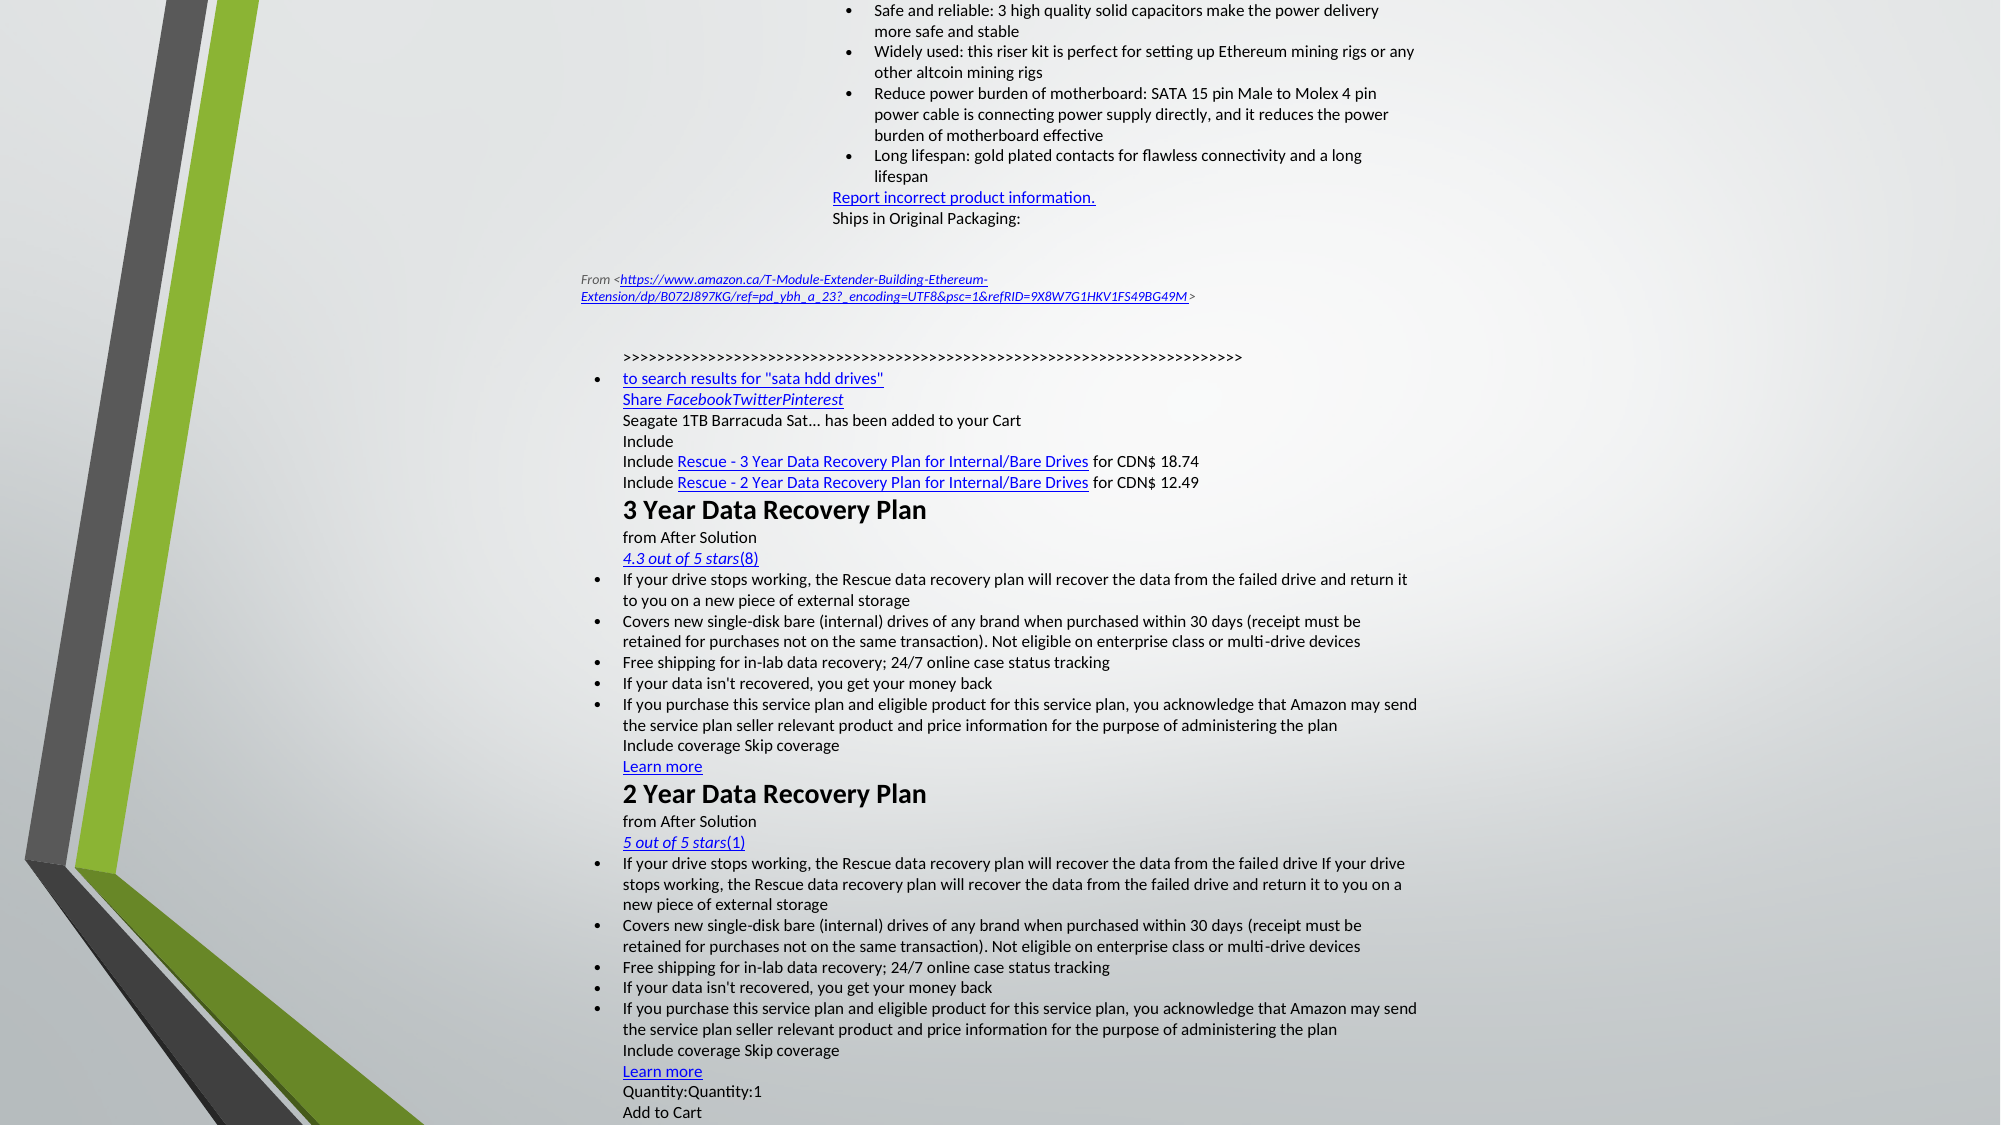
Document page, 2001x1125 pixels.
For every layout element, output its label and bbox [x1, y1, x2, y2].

picture [580, 0, 1420, 1125]
